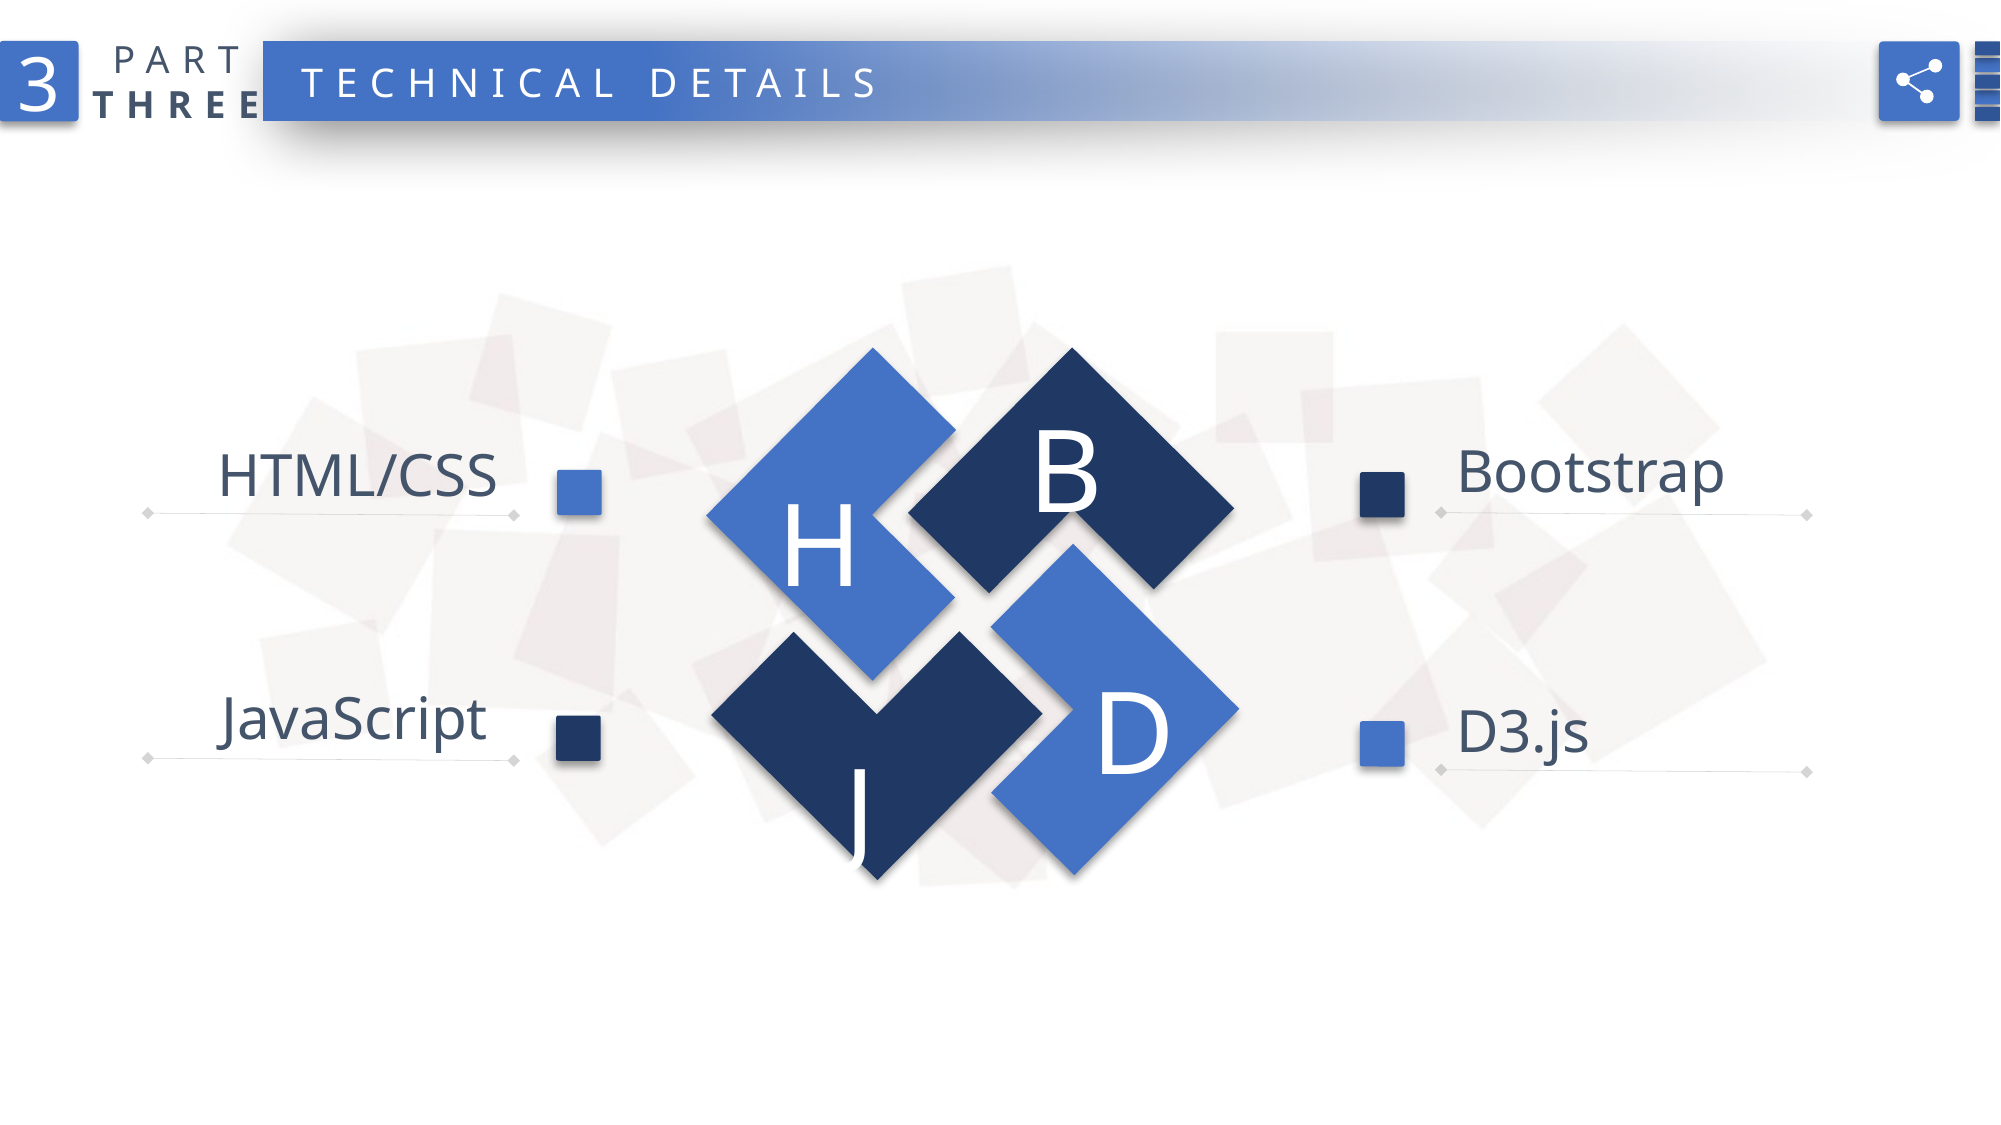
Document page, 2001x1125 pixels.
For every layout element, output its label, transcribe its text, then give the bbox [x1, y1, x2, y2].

picture [0, 0, 2001, 1125]
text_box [755, 349, 1191, 869]
text_box TECHNICAL DETAILS [275, 40, 2000, 122]
text_box [555, 714, 602, 762]
text_box [1358, 471, 1406, 519]
text_box [1358, 720, 1406, 768]
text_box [113, 430, 514, 517]
text_box PART THREE [77, 28, 275, 134]
text_box [556, 468, 603, 517]
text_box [1974, 41, 2000, 121]
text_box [113, 673, 519, 761]
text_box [1441, 686, 1879, 773]
text_box 3 [0, 39, 80, 123]
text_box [1441, 426, 1807, 516]
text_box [1878, 41, 1960, 121]
